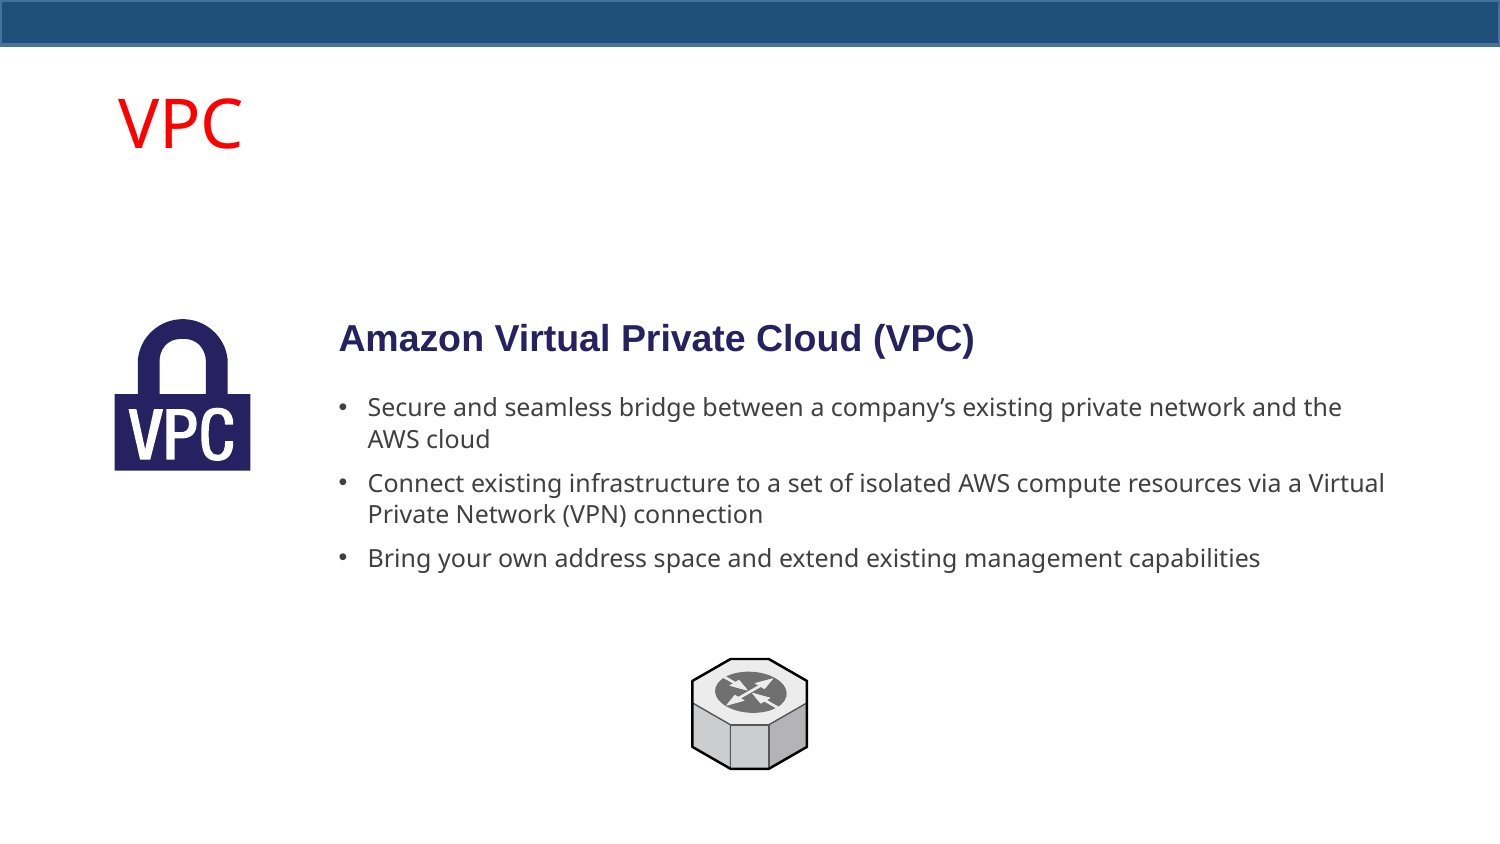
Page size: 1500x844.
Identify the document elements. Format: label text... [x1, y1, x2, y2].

text_box Secure and seamless bridge between a company’s existing private network and the AWS cloud Connect existing infrastructure to a set of isolated AWS compute resources via a Virtual Private Network (VPN) connection Bring your own address space and extend existing management capabilities [323, 382, 1413, 580]
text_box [114, 318, 251, 471]
title VPC [103, 44, 1397, 208]
picture [690, 657, 810, 771]
text_box Amazon Virtual Private Cloud (VPC) [323, 307, 1183, 367]
